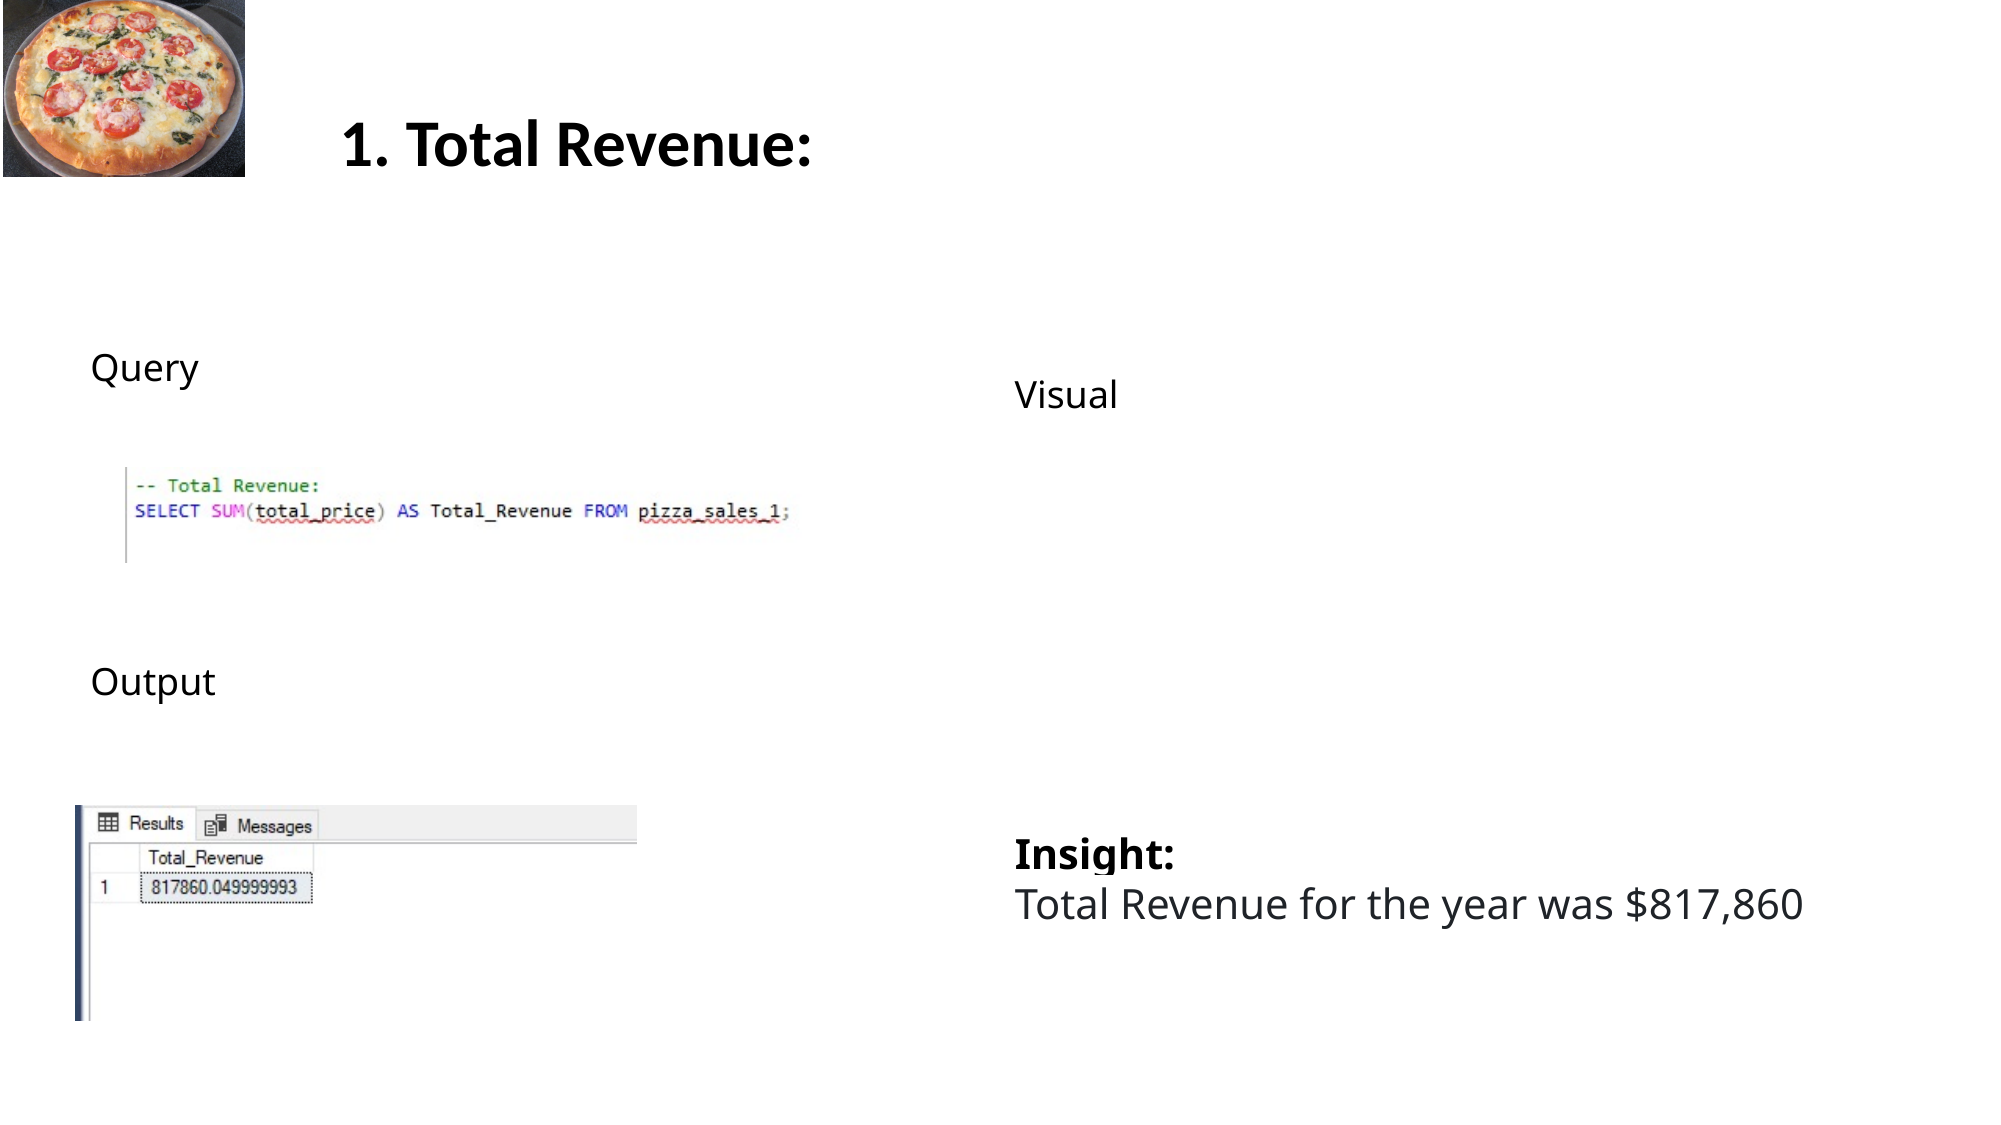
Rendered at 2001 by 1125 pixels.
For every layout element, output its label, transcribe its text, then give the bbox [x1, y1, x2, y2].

picture [75, 805, 637, 1021]
text_box Visual [999, 363, 1306, 424]
picture [3, 0, 245, 177]
text_box Output [75, 650, 382, 711]
picture [124, 467, 873, 563]
text_box Insight: Total Revenue for the year was $817,860 [999, 820, 1983, 935]
text_box Query [75, 336, 382, 397]
text_box 1. Total Revenue: [324, 52, 2000, 188]
